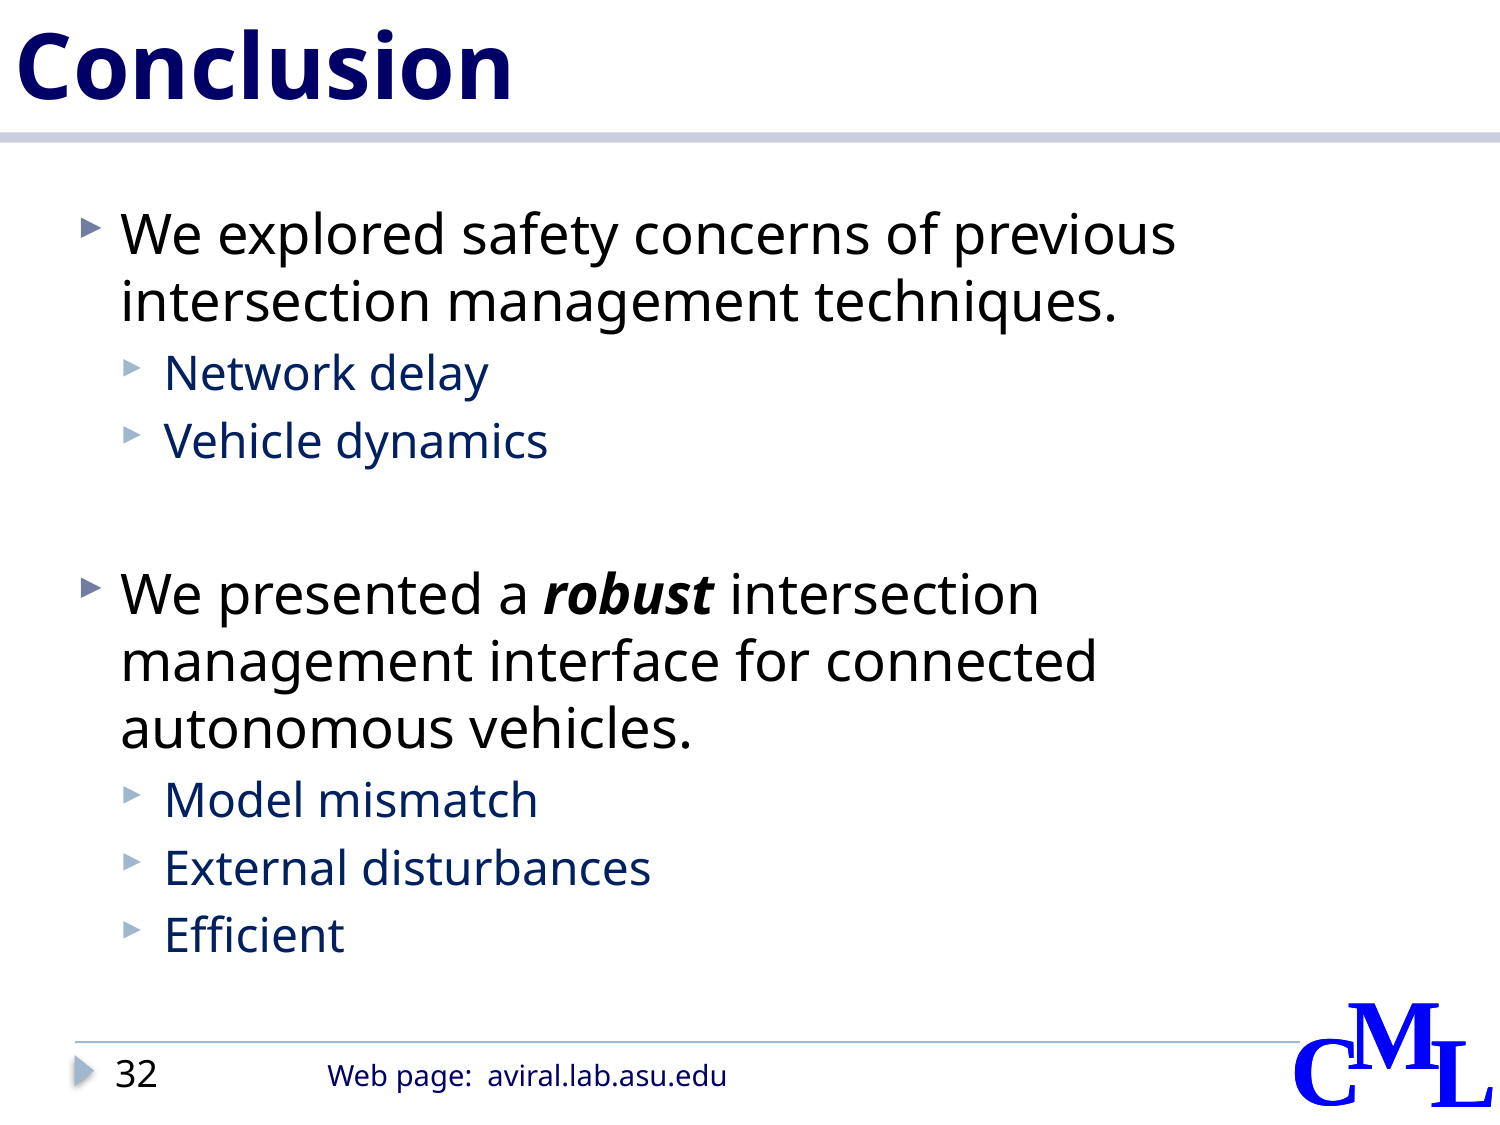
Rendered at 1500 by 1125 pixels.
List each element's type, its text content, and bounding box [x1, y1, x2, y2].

list We explored safety concerns of previous intersection management techniques. Network delay Vehicle dynamics We presented a robust intersection management interface for connected autonomous vehicles. Model mismatch External disturbances Efficient [62, 191, 1413, 977]
slide_number 32 [100, 1042, 313, 1103]
title Conclusion [0, 0, 1500, 125]
